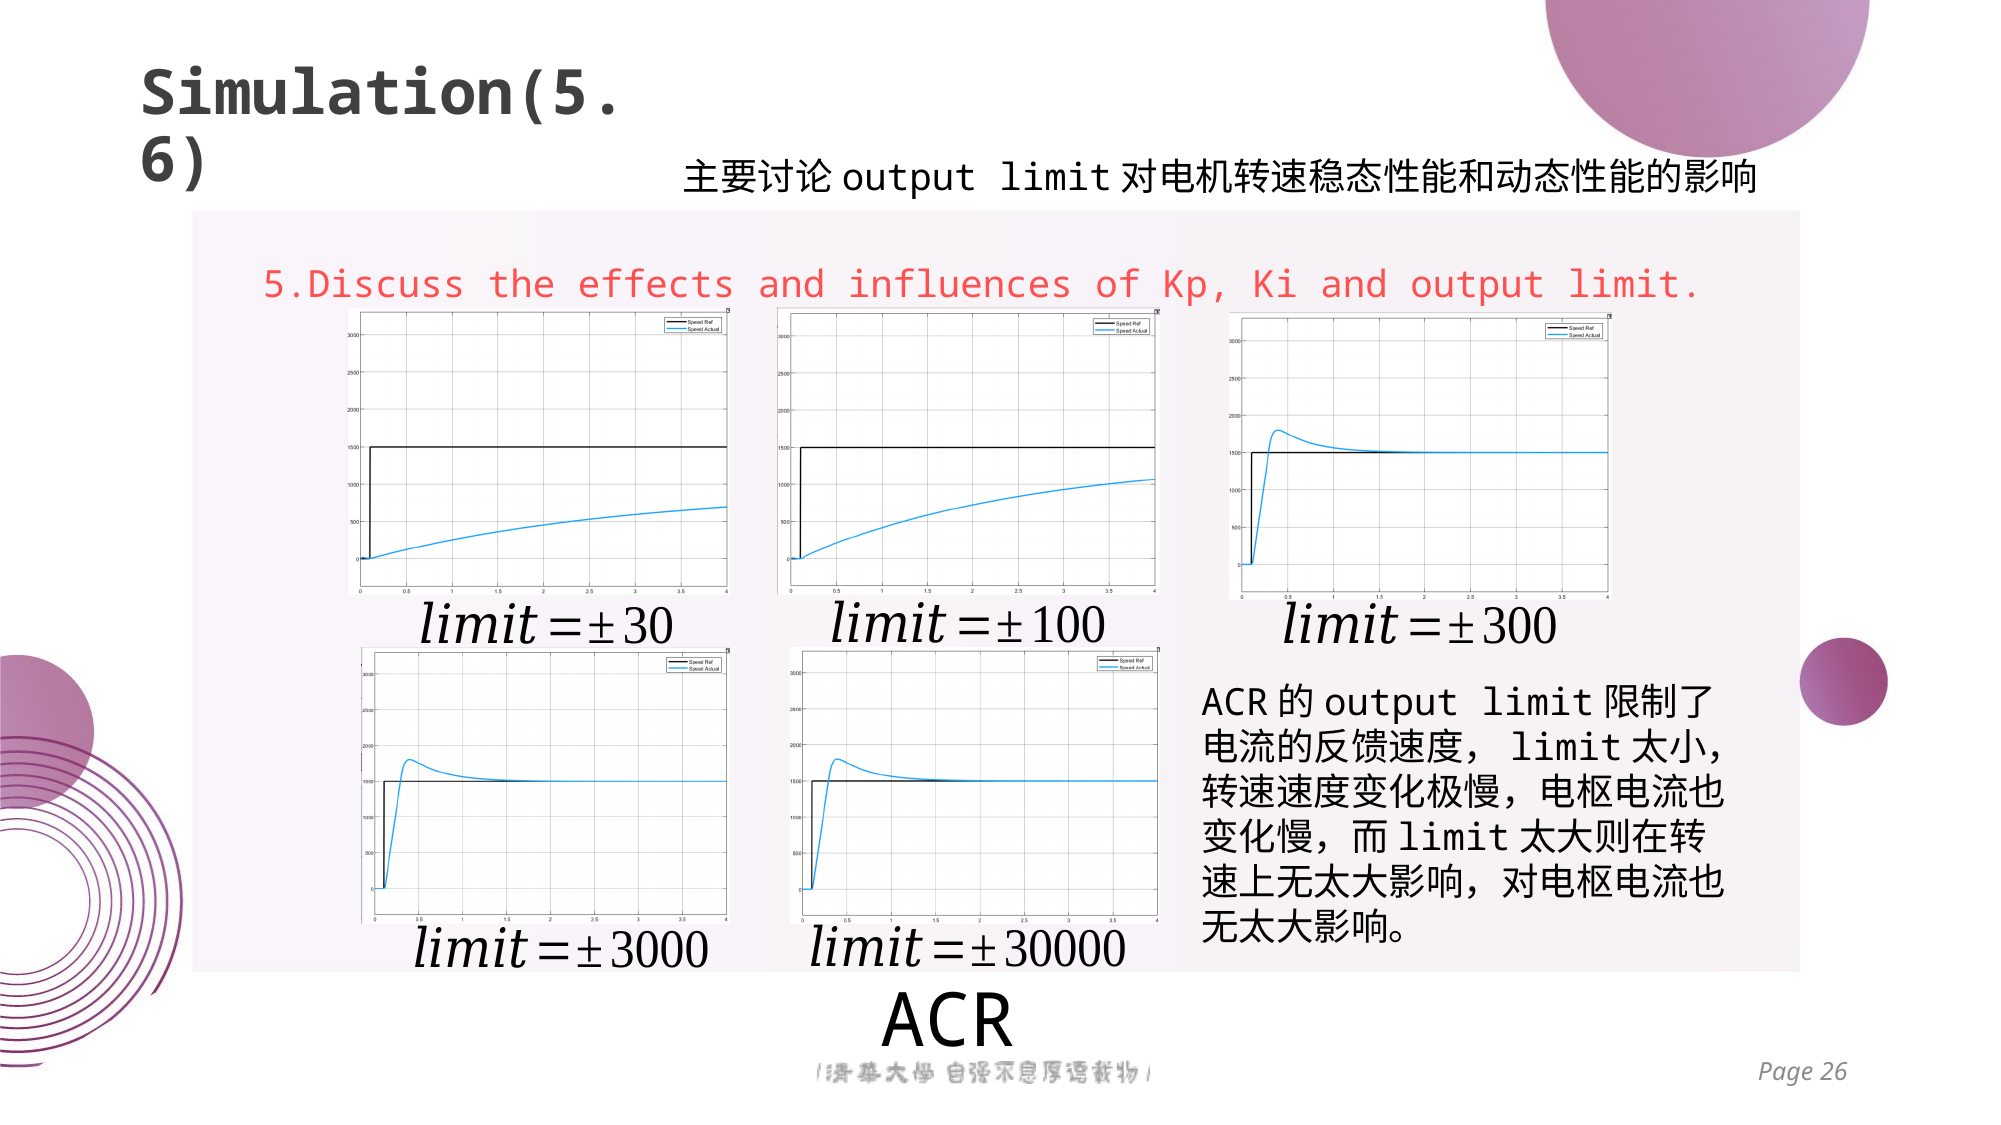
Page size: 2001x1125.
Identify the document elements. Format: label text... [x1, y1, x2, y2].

picture [0, 0, 2001, 1125]
text_box 5.Discuss the effects and influences of Kp, Ki and output limit. [248, 252, 1752, 312]
slide_number Page 26 [1412, 1042, 1863, 1103]
text_box 主要讨论output limit对电机转速稳态性能和动态性能的影响 [668, 145, 1773, 206]
text_box ACR的output limit限制了电流的反馈速度，limit太小，转速速度变化极慢，电枢电流也变化慢，而limit太大则在转速上无太大影响，对电枢电流也无太大影响。 [1186, 670, 1759, 955]
title Simulation(5.6) [124, 79, 666, 176]
text_box ACR [865, 964, 1031, 1070]
